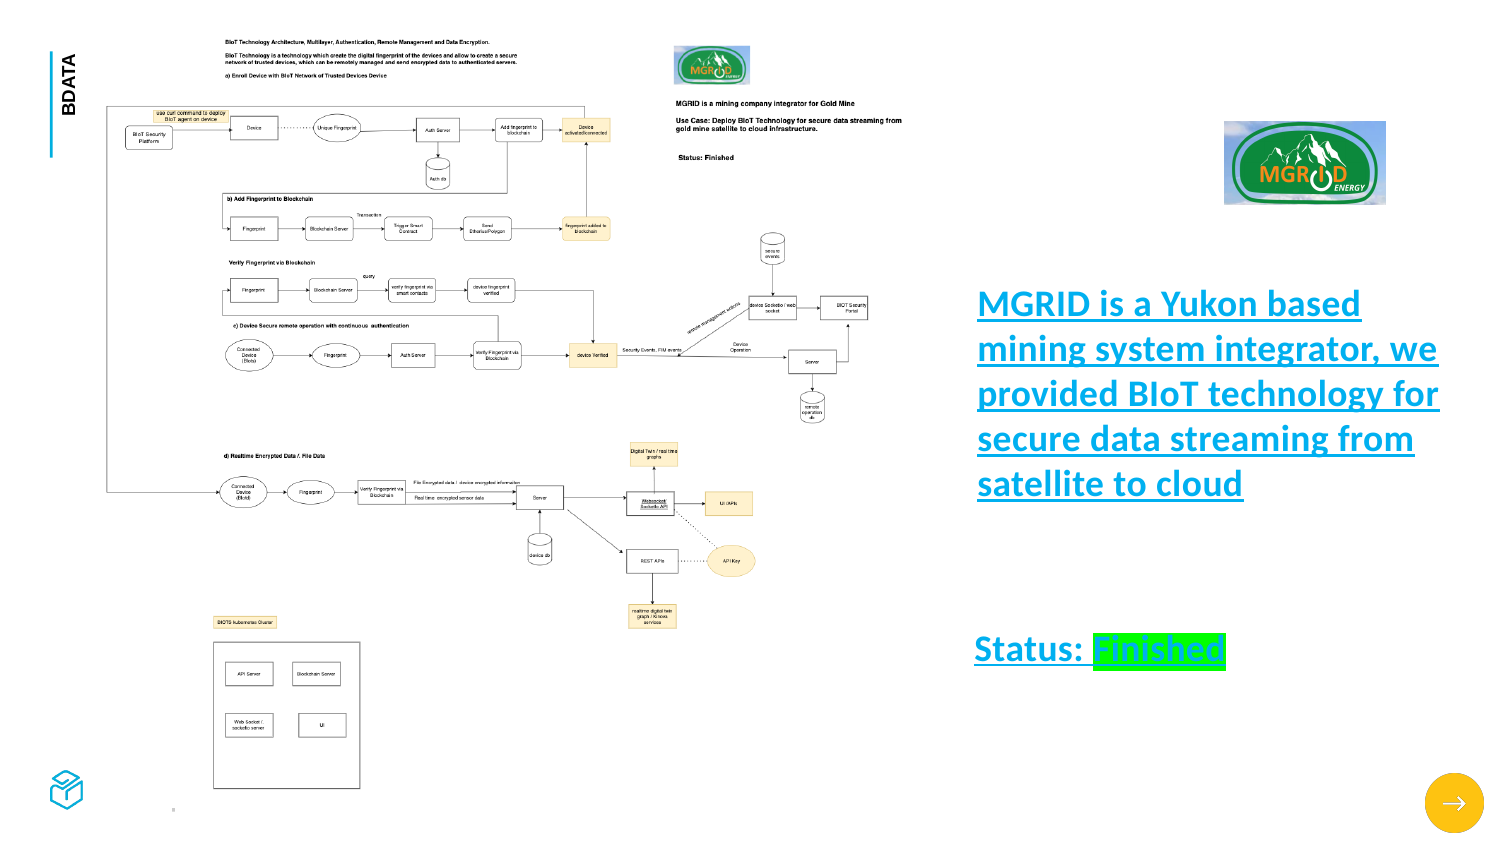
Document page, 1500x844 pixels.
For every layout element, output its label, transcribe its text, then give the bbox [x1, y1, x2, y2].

picture [50, 770, 62, 786]
picture [69, 16, 926, 810]
picture [1425, 773, 1484, 833]
picture [50, 802, 65, 810]
picture [57, 773, 74, 782]
picture [1224, 121, 1386, 205]
picture [52, 785, 80, 806]
text_box Status: Finished [959, 616, 1473, 677]
text_box MGRID is a Yukon based mining system integrator, we provided BIoT technology for secure data streaming from satellite to cloud [962, 271, 1463, 512]
